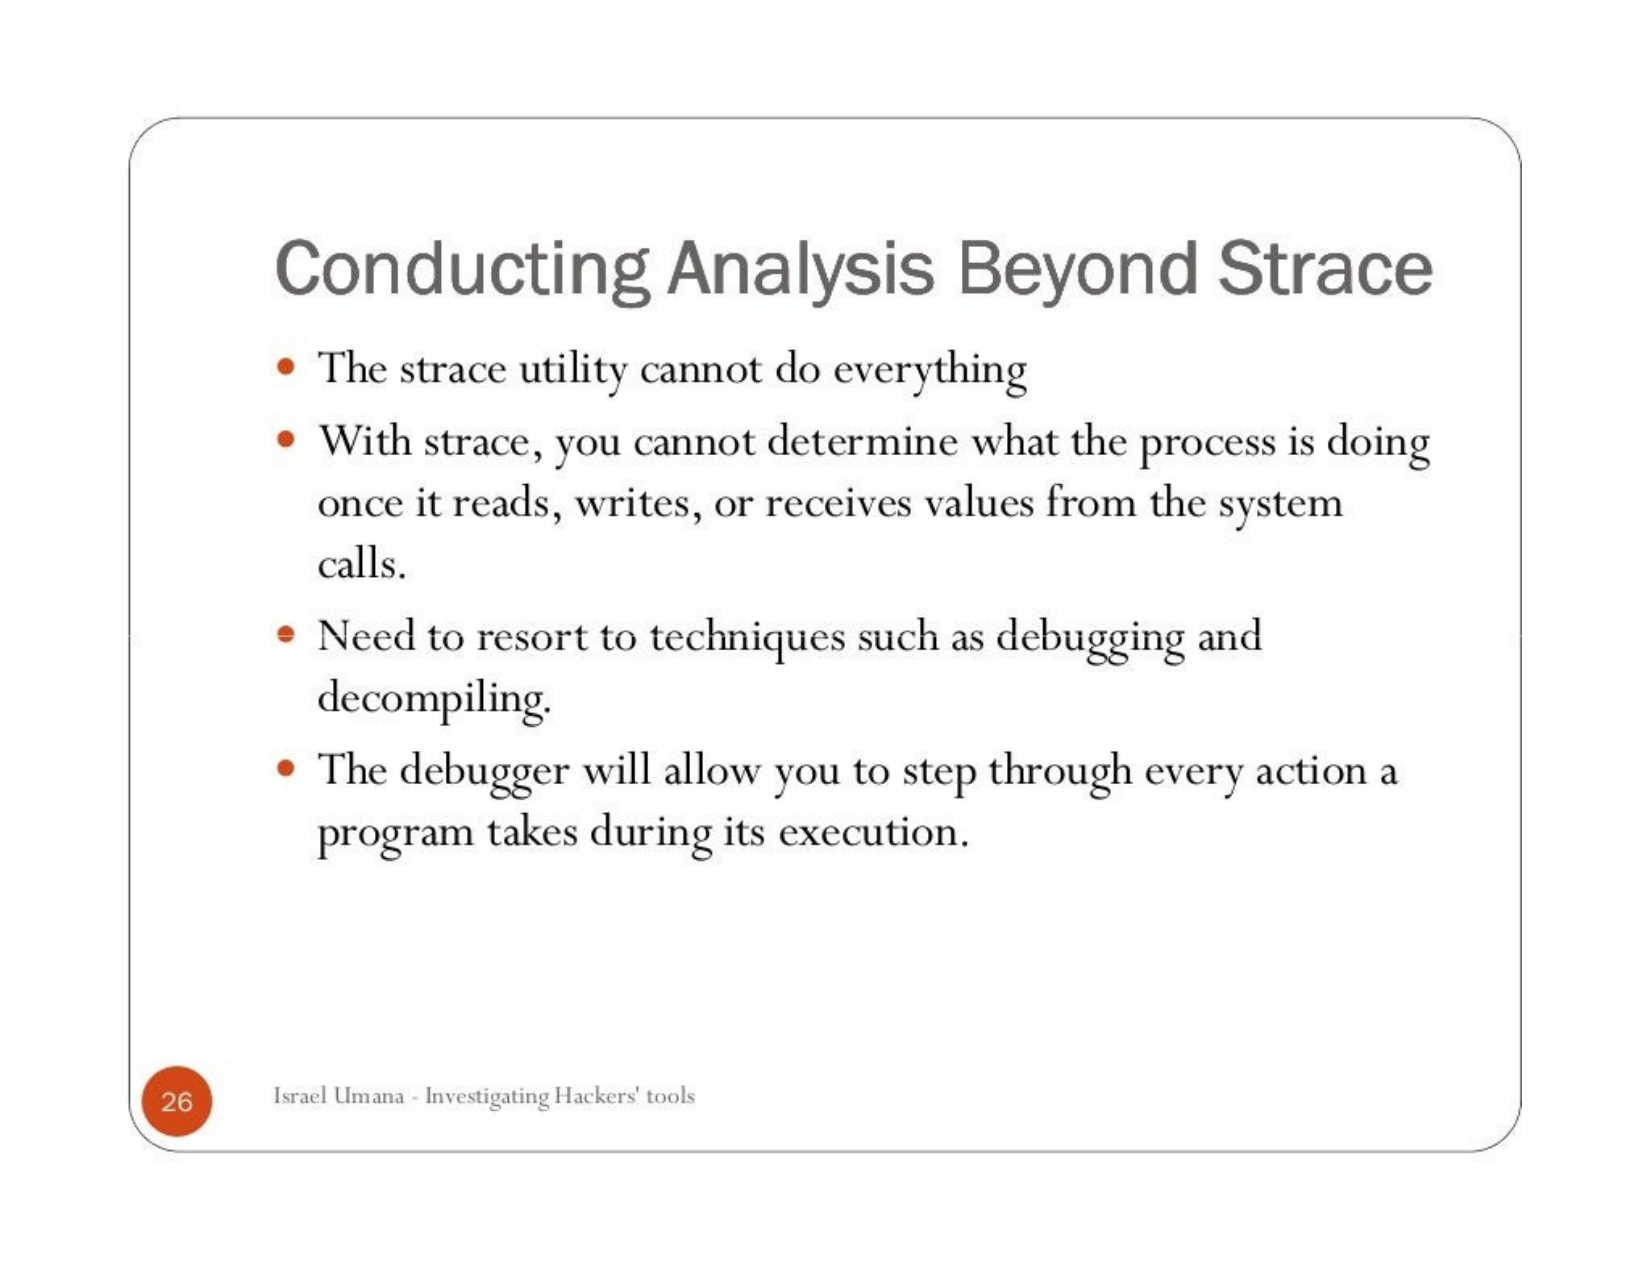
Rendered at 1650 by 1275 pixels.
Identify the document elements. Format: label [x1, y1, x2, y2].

picture [115, 105, 1522, 1164]
